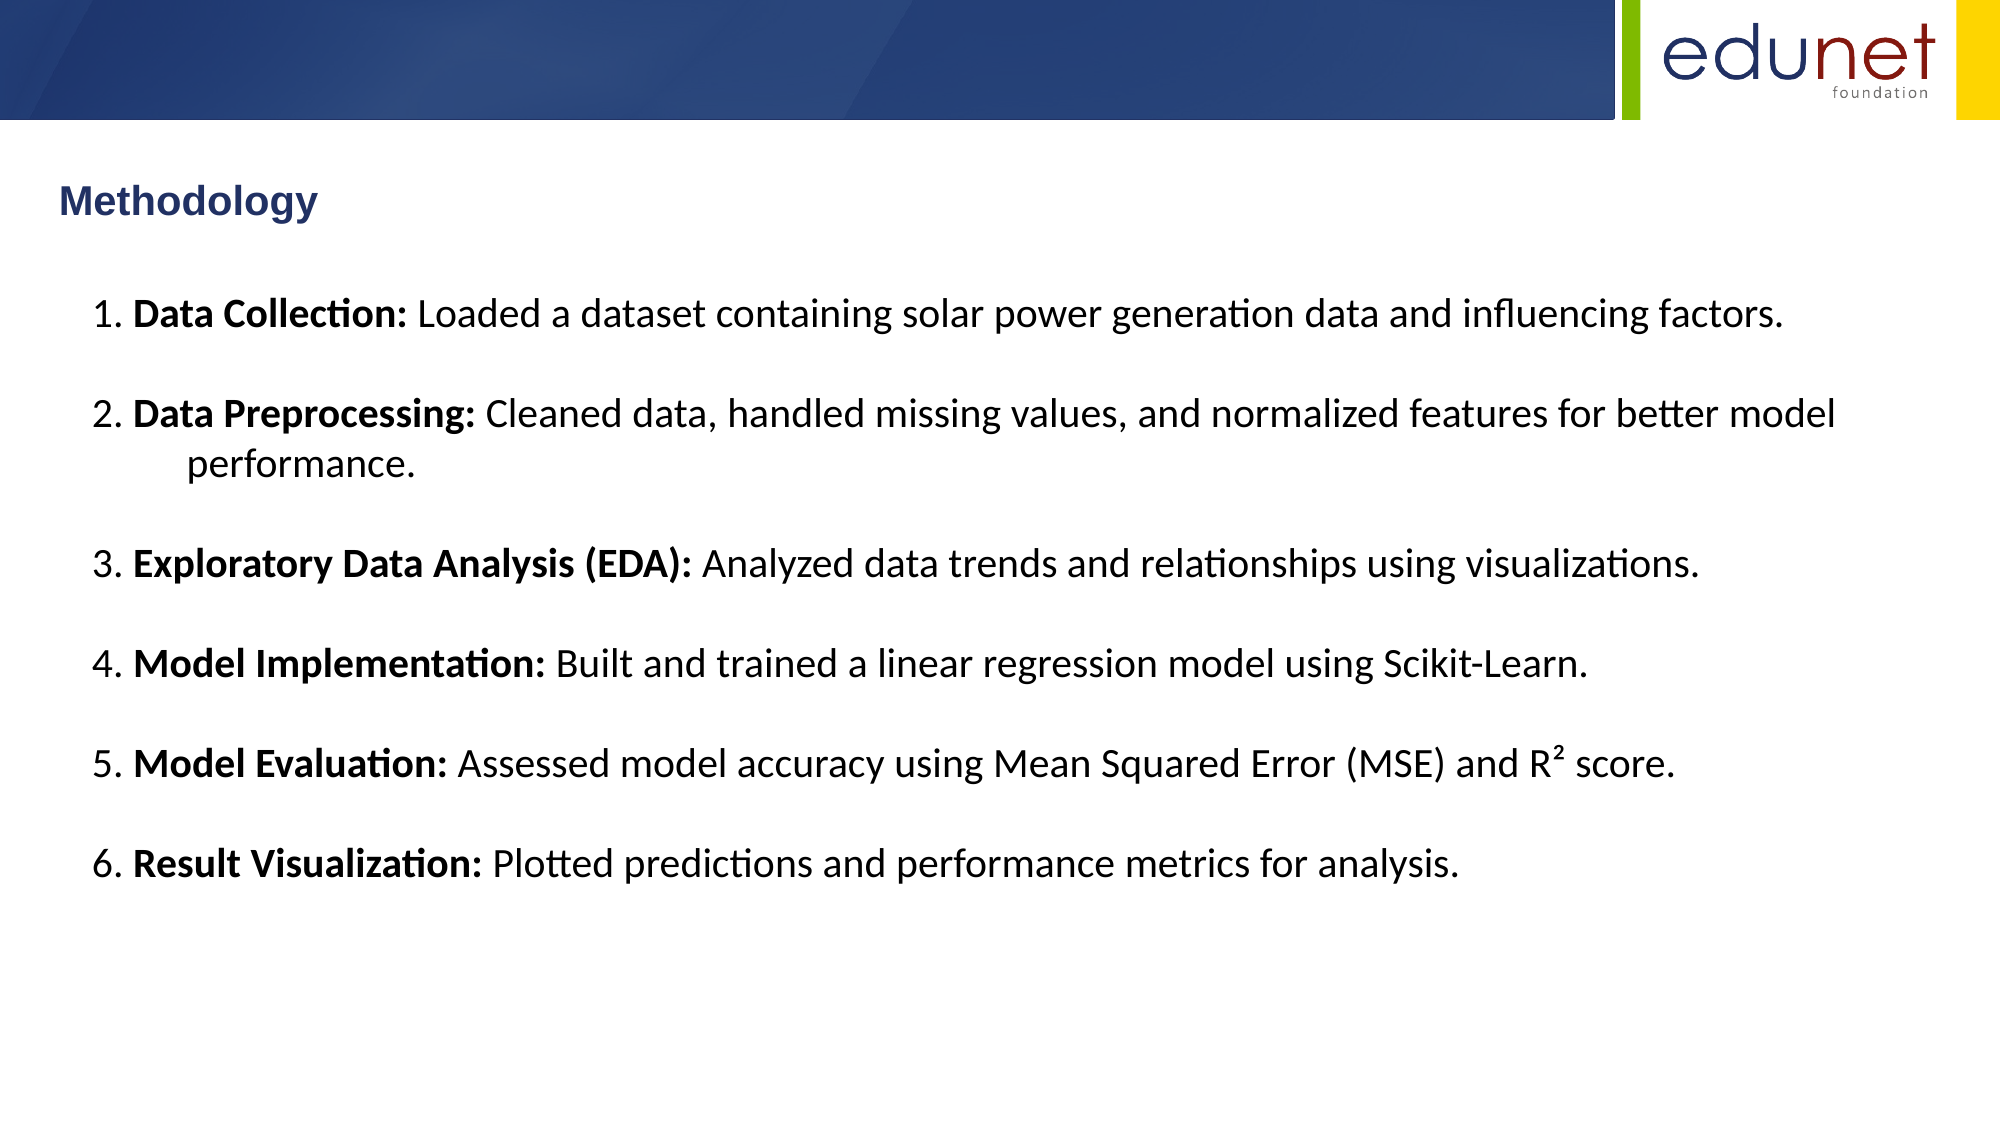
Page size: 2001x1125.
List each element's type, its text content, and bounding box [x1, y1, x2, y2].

text_box Methodology [43, 166, 1045, 232]
picture [1652, 12, 1948, 108]
text_box 1. Data Collection: Loaded a dataset containing solar power generation data and influencing factors. 2. Data Preprocessing: Cleaned data, handled missing values, and normalized features for better model performance. 3. Exploratory Data Analysis (EDA): Analyzed data trends and relationships using visualizations. 4. Model Implementation: Built and trained a linear regression model using Scikit-Learn. 5. Model Evaluation: Assessed model accuracy using Mean Squared Error (MSE) and R² score. 6. Result Visualization: Plotted predictions and performance metrics for analysis. [77, 278, 1869, 894]
